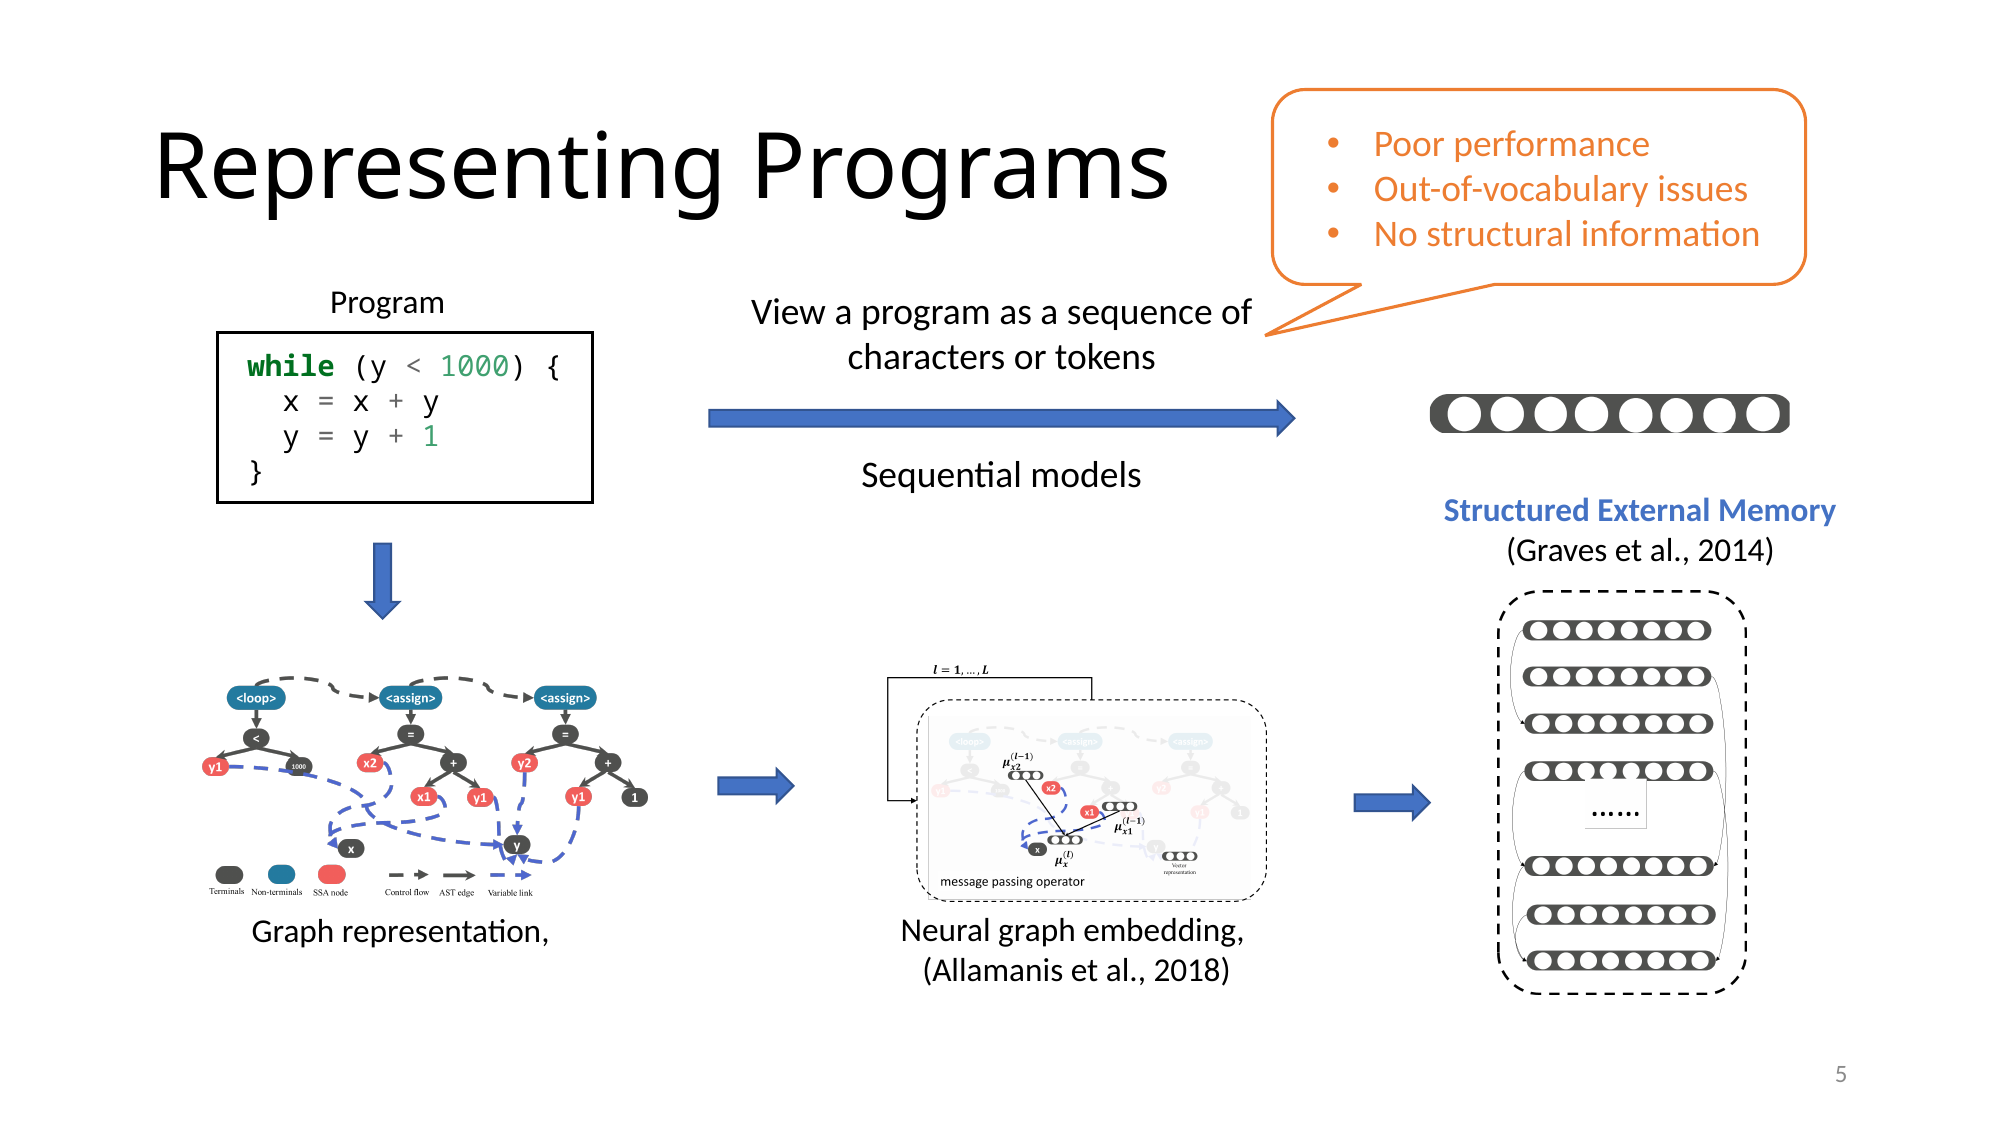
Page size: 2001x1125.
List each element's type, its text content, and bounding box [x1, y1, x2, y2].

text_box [227, 273, 582, 504]
text_box [1353, 783, 1432, 822]
text_box Structured External Memory (Graves et al., 2014) [1429, 480, 1852, 576]
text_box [841, 662, 1312, 998]
text_box Poor performance Out-of-vocabulary issues No structural information [1271, 88, 1807, 330]
title Representing Programs [137, 59, 1863, 278]
text_box [717, 766, 795, 806]
text_box [363, 542, 402, 621]
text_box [709, 279, 1295, 504]
slide_number 5 [1412, 1042, 1863, 1103]
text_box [200, 676, 648, 958]
picture [1429, 394, 1790, 433]
picture [1497, 590, 1747, 995]
